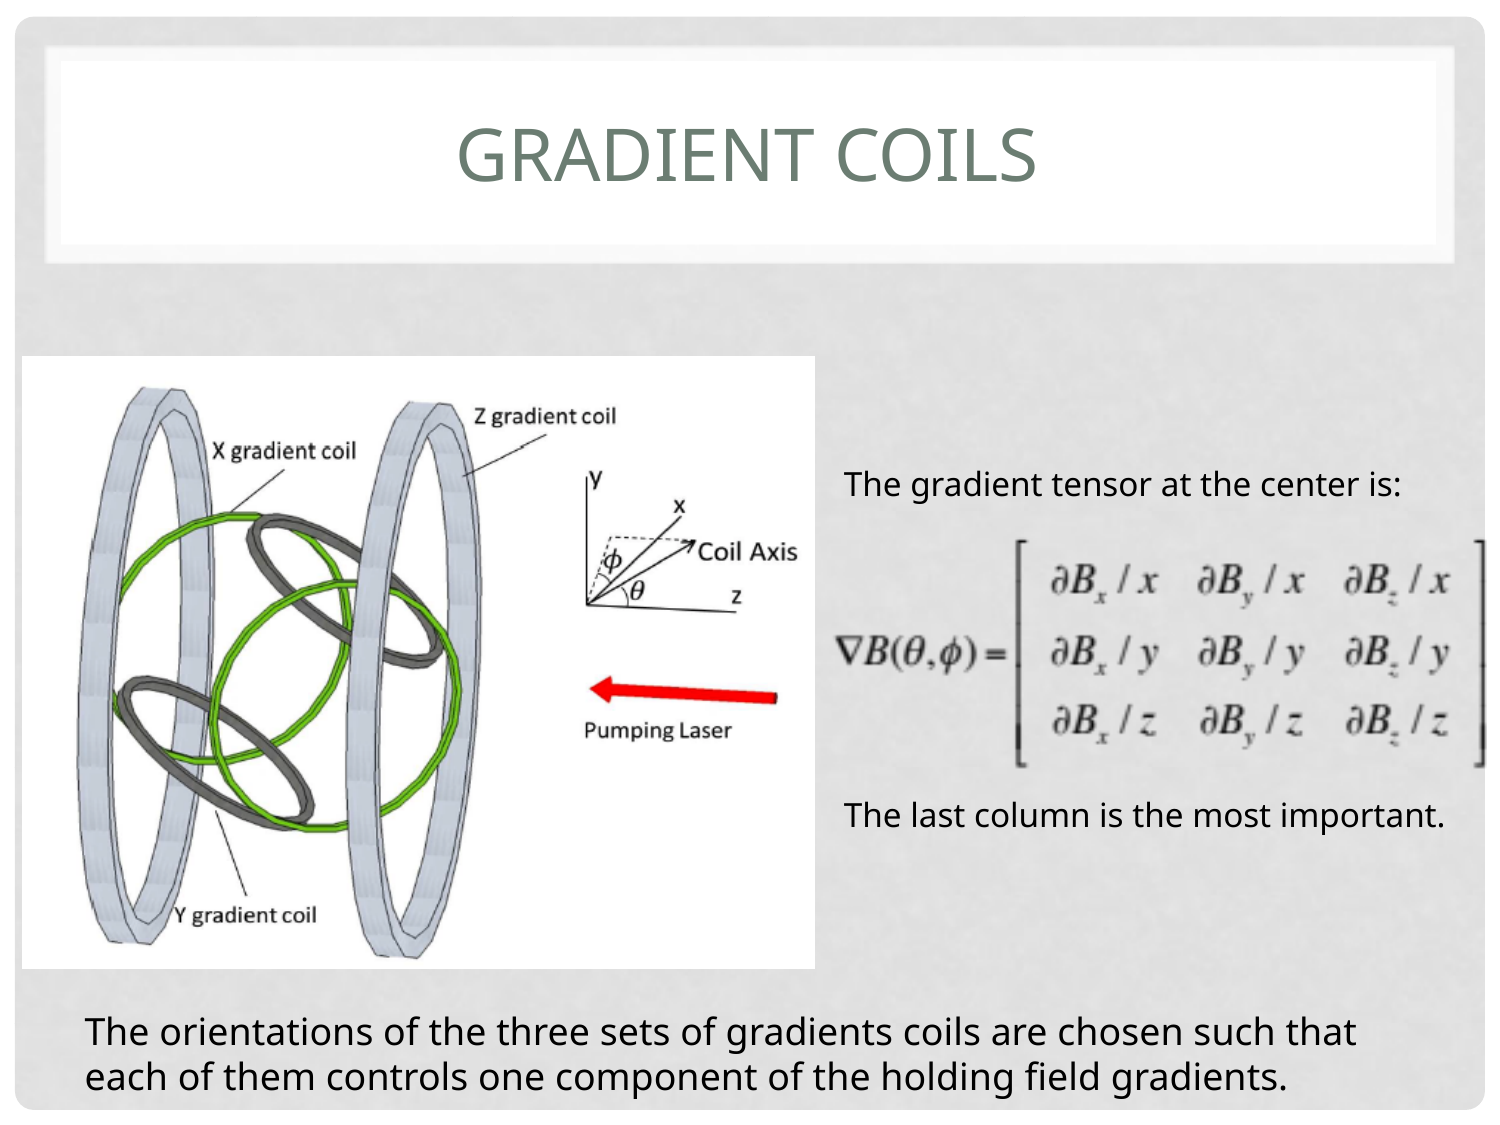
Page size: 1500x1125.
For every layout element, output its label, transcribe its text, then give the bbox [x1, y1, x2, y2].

title Gradient coils [69, 66, 1425, 238]
text_box The last column is the most important. [1025, 786, 1500, 842]
text_box The orientations of the three sets of gradients coils are chosen such that each of them controls one component of the holding field gradients. [69, 1000, 1425, 1106]
text_box The gradient tensor at the center is: [1025, 455, 1487, 511]
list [0, 356, 1025, 969]
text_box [828, 533, 1488, 769]
